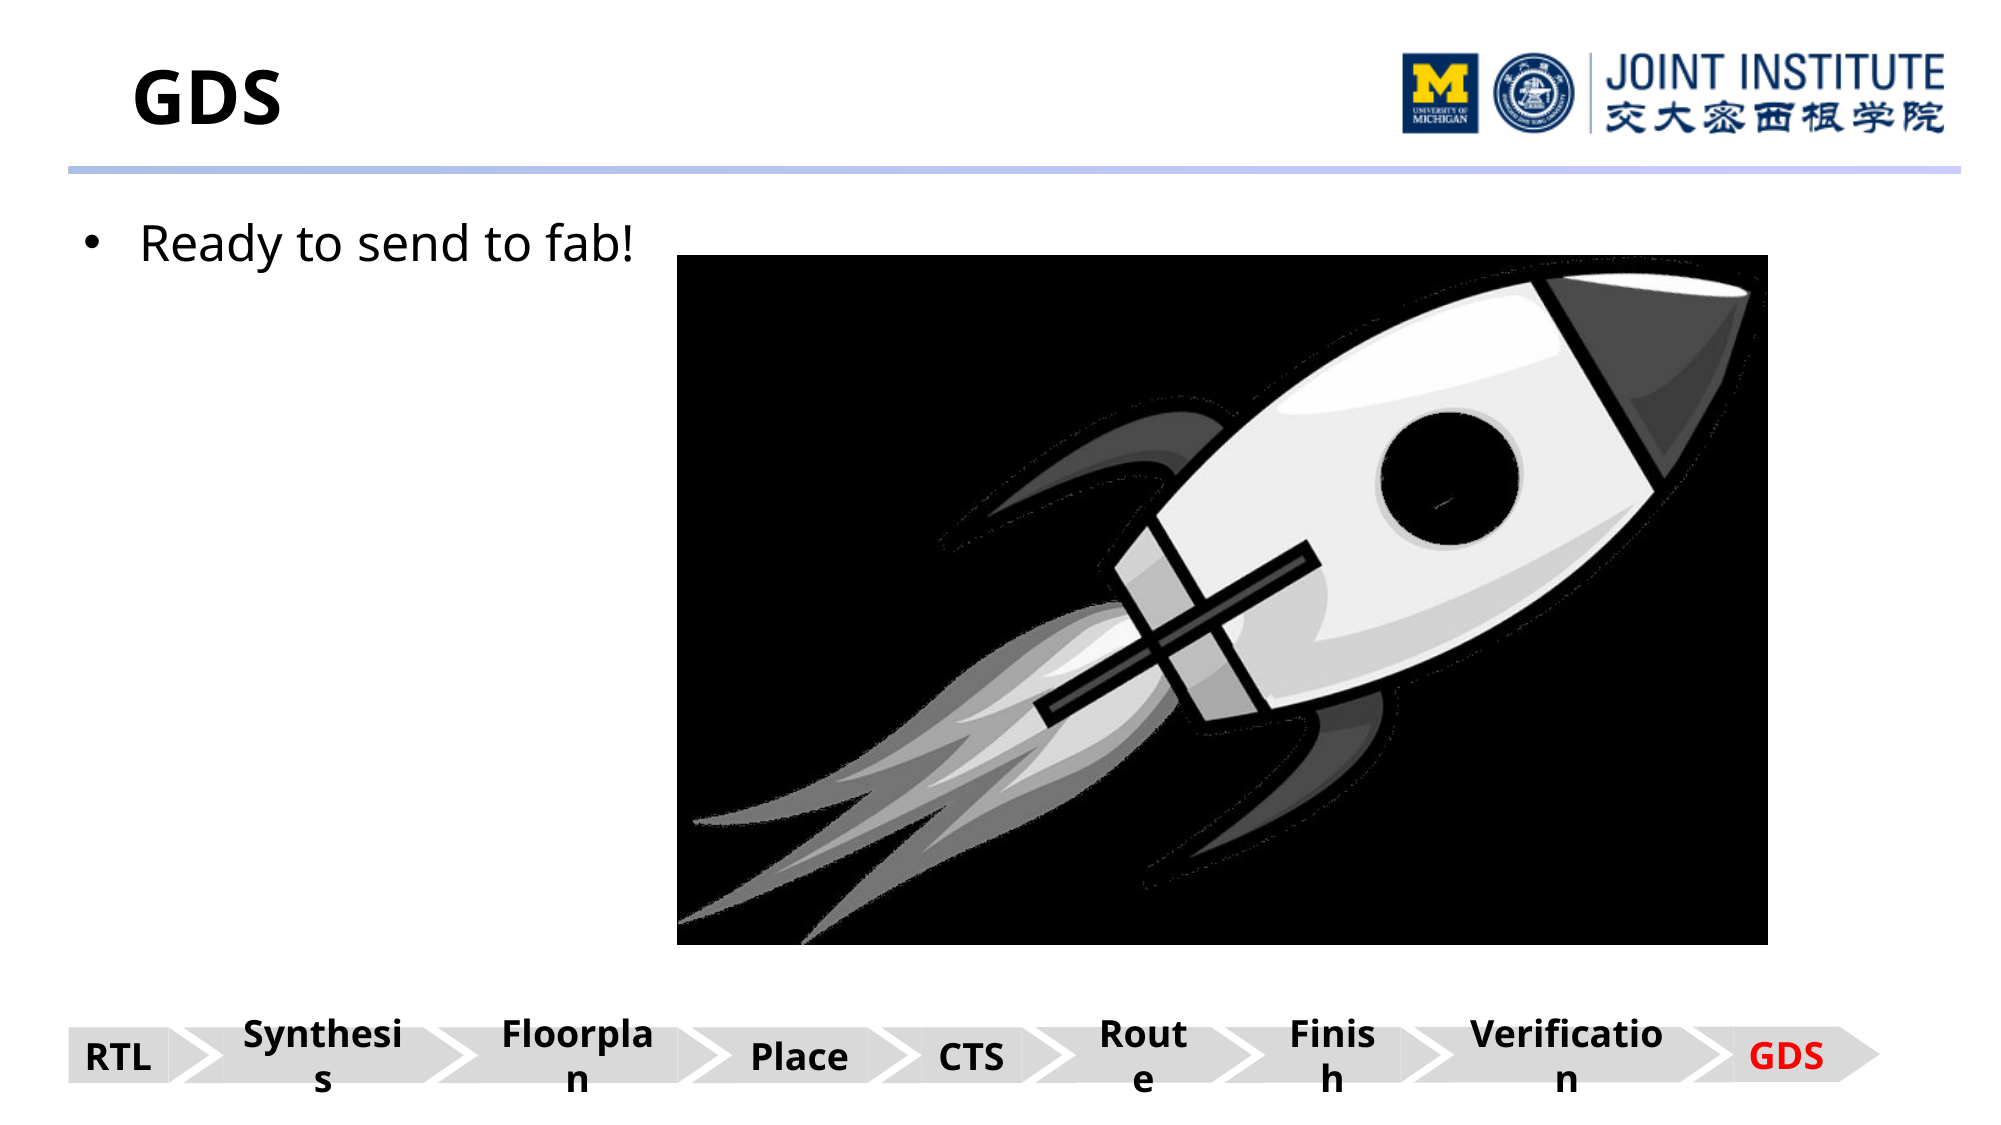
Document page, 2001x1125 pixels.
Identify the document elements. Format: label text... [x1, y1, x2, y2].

text_box GDS [116, 41, 298, 147]
picture [1401, 47, 1946, 142]
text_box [68, 1026, 1880, 1084]
text_box Ready to send to fab! [68, 203, 952, 279]
picture [677, 255, 1769, 945]
text_box [68, 165, 1962, 175]
